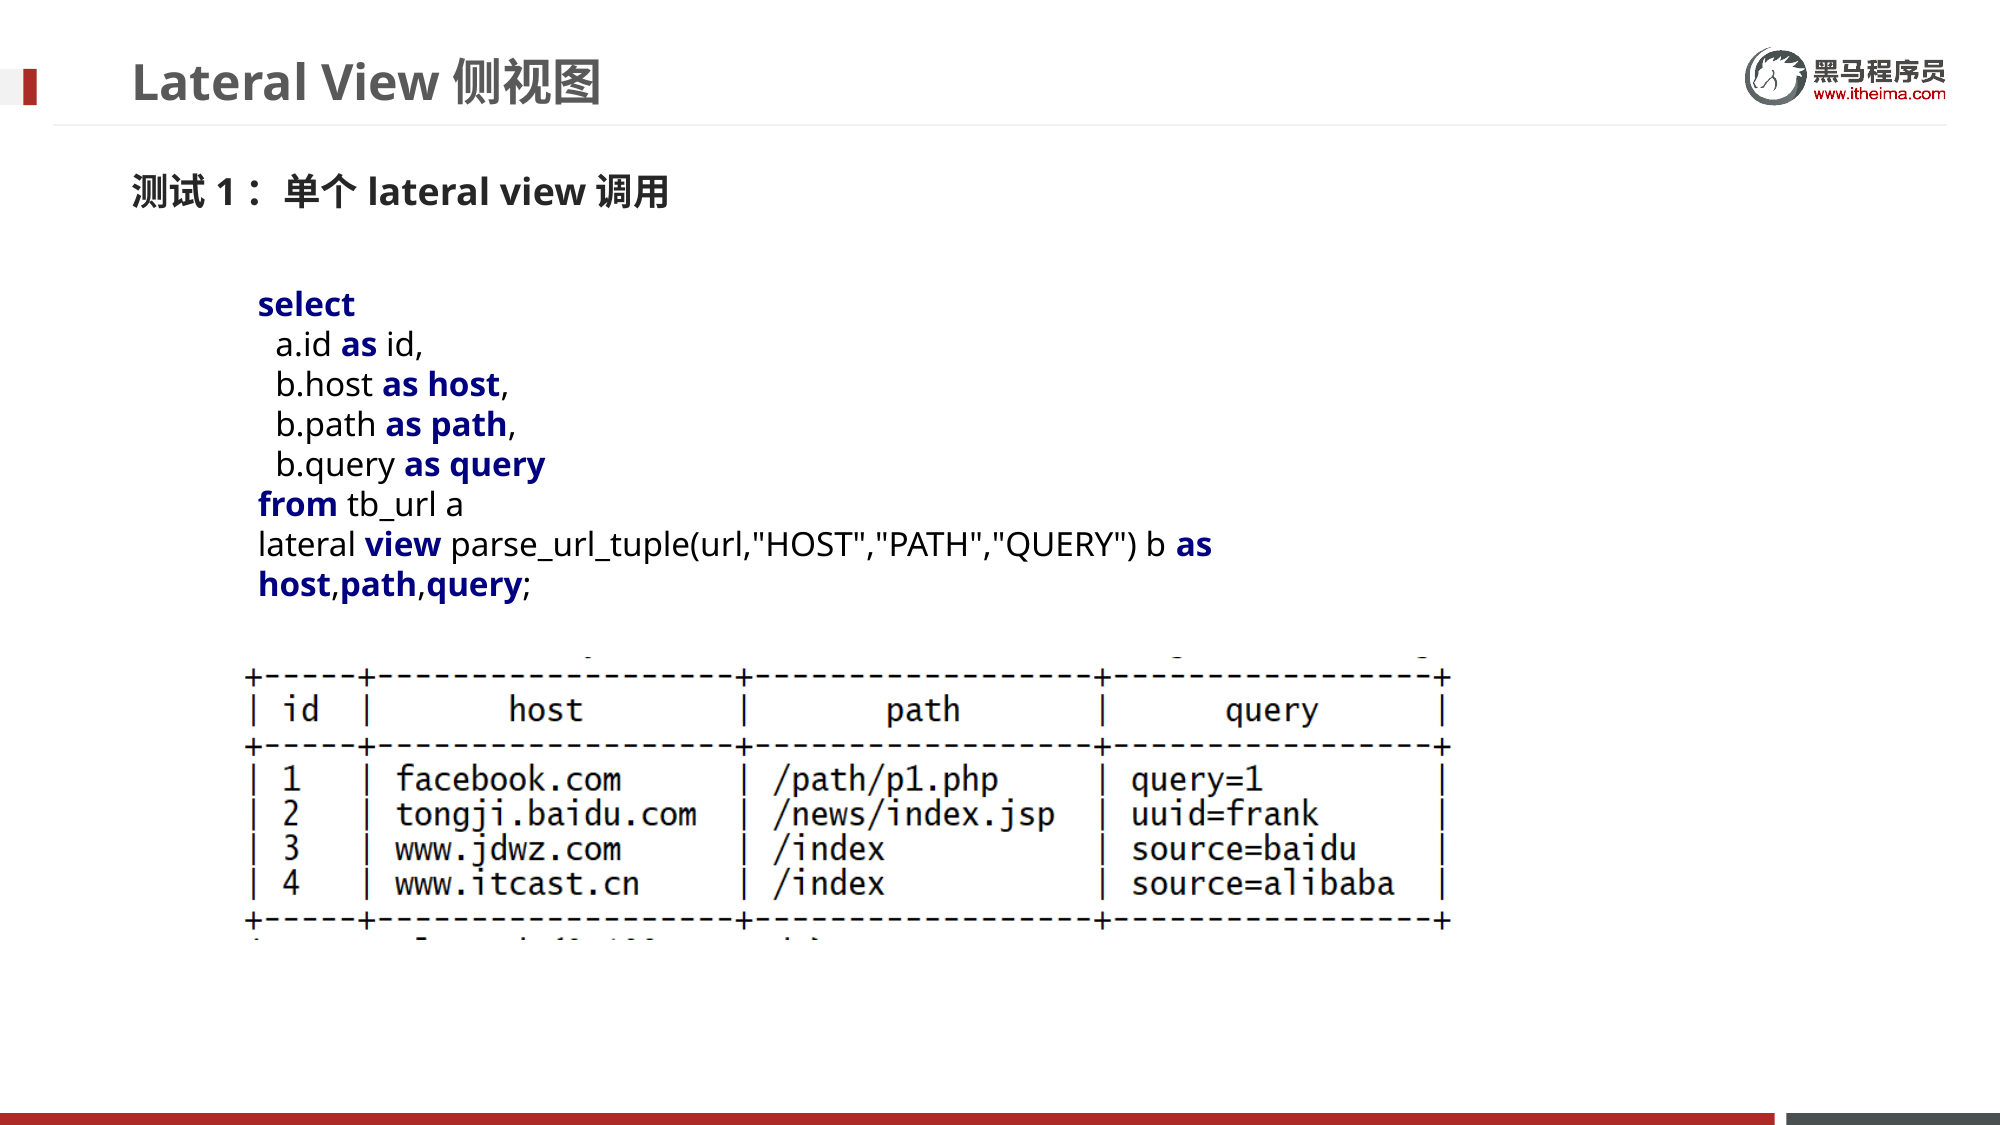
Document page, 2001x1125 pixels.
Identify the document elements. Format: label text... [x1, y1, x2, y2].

picture [1744, 46, 1946, 106]
title Lateral View侧视图 [116, 38, 1556, 124]
text_box select a.id as id, b.host as host, b.path as path, b.query as query from tb_url a lateral view parse_url_tuple(url,"HOST","PATH","QUERY") b as host,path,query; [243, 276, 1243, 611]
list 测试1：单个lateral view调用 [116, 147, 1872, 233]
picture [242, 657, 1487, 940]
